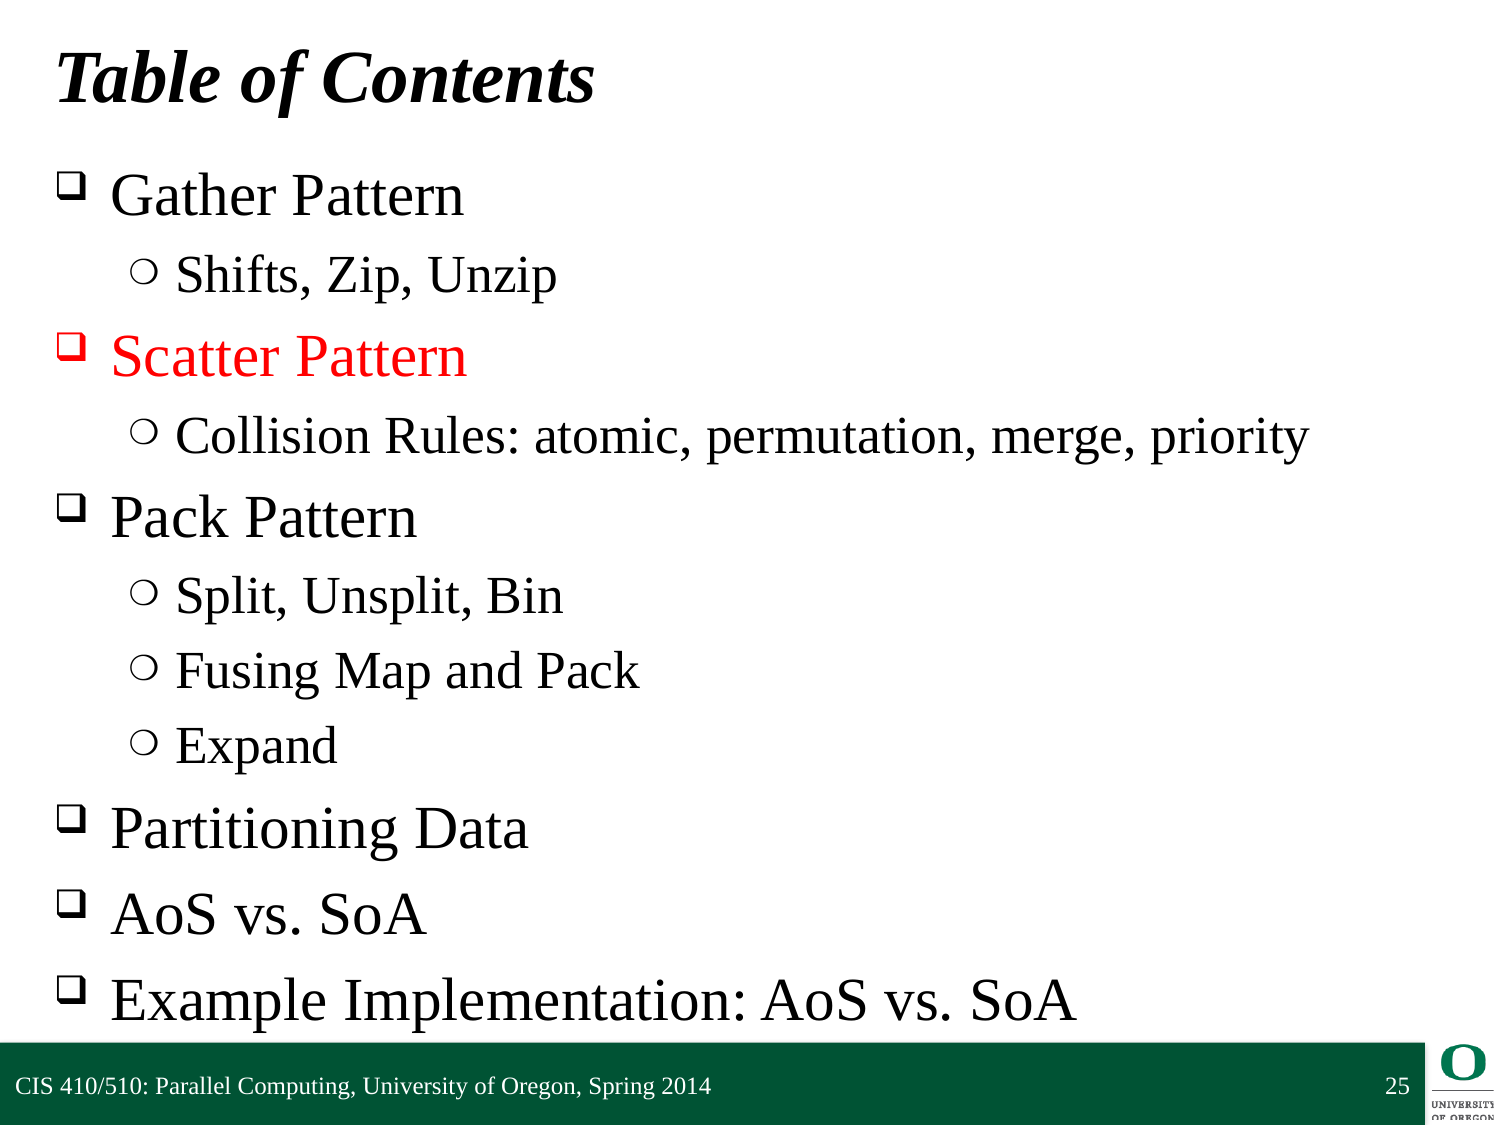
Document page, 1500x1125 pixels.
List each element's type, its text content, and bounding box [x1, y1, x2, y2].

slide_number 25 [1074, 1044, 1425, 1125]
title Table of Contents [39, 0, 1500, 145]
footer CIS 410/510: Parallel Computing, University of Oregon, Spring 2014 [0, 1044, 988, 1125]
list Gather Pattern Shifts, Zip, Unzip Scatter Pattern Collision Rules: atomic, permutation, merge, priority Pack Pattern Split, Unsplit, Bin Fusing Map and Pack Expand Partitioning Data AoS vs. SoA Example Implementation: AoS vs. SoA [39, 147, 1500, 1046]
